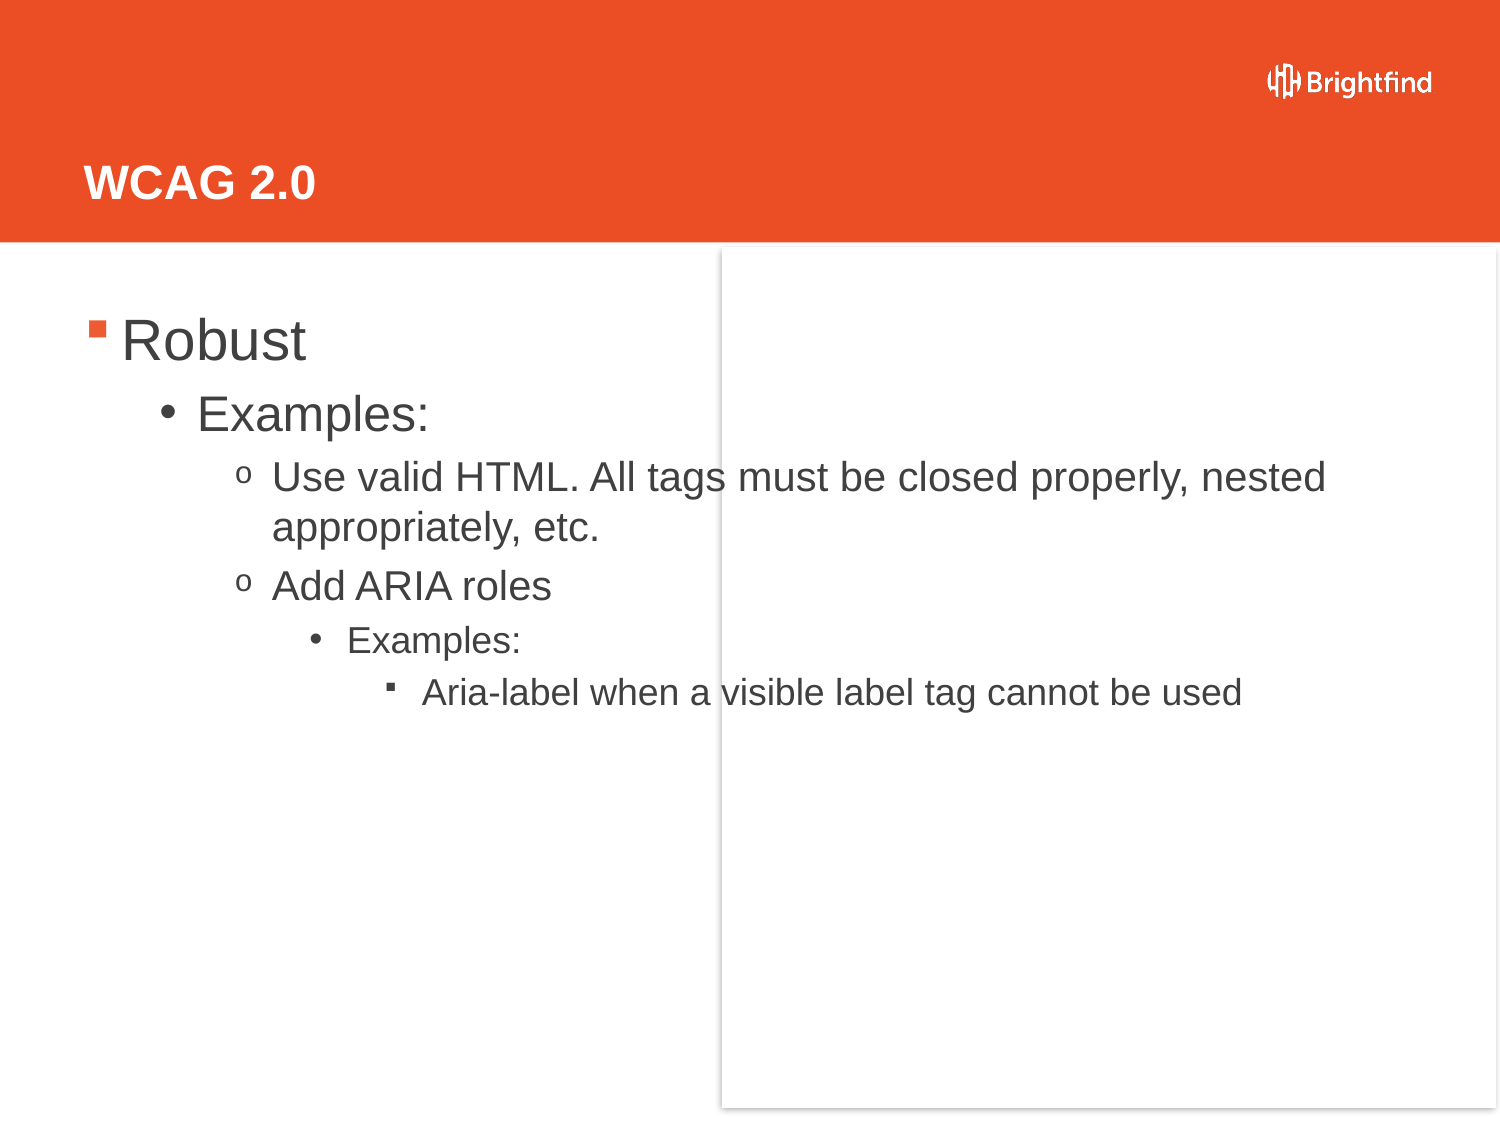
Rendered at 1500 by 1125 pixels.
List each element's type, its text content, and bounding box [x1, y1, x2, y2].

list Robust Examples: Use valid HTML. All tags must be closed properly, nested appropriately, etc. Add ARIA roles Examples: Aria-label when a visible label tag cannot be used [69, 294, 1428, 1046]
title WCAG 2.0 [68, 143, 1428, 217]
text_box [721, 246, 1497, 1109]
